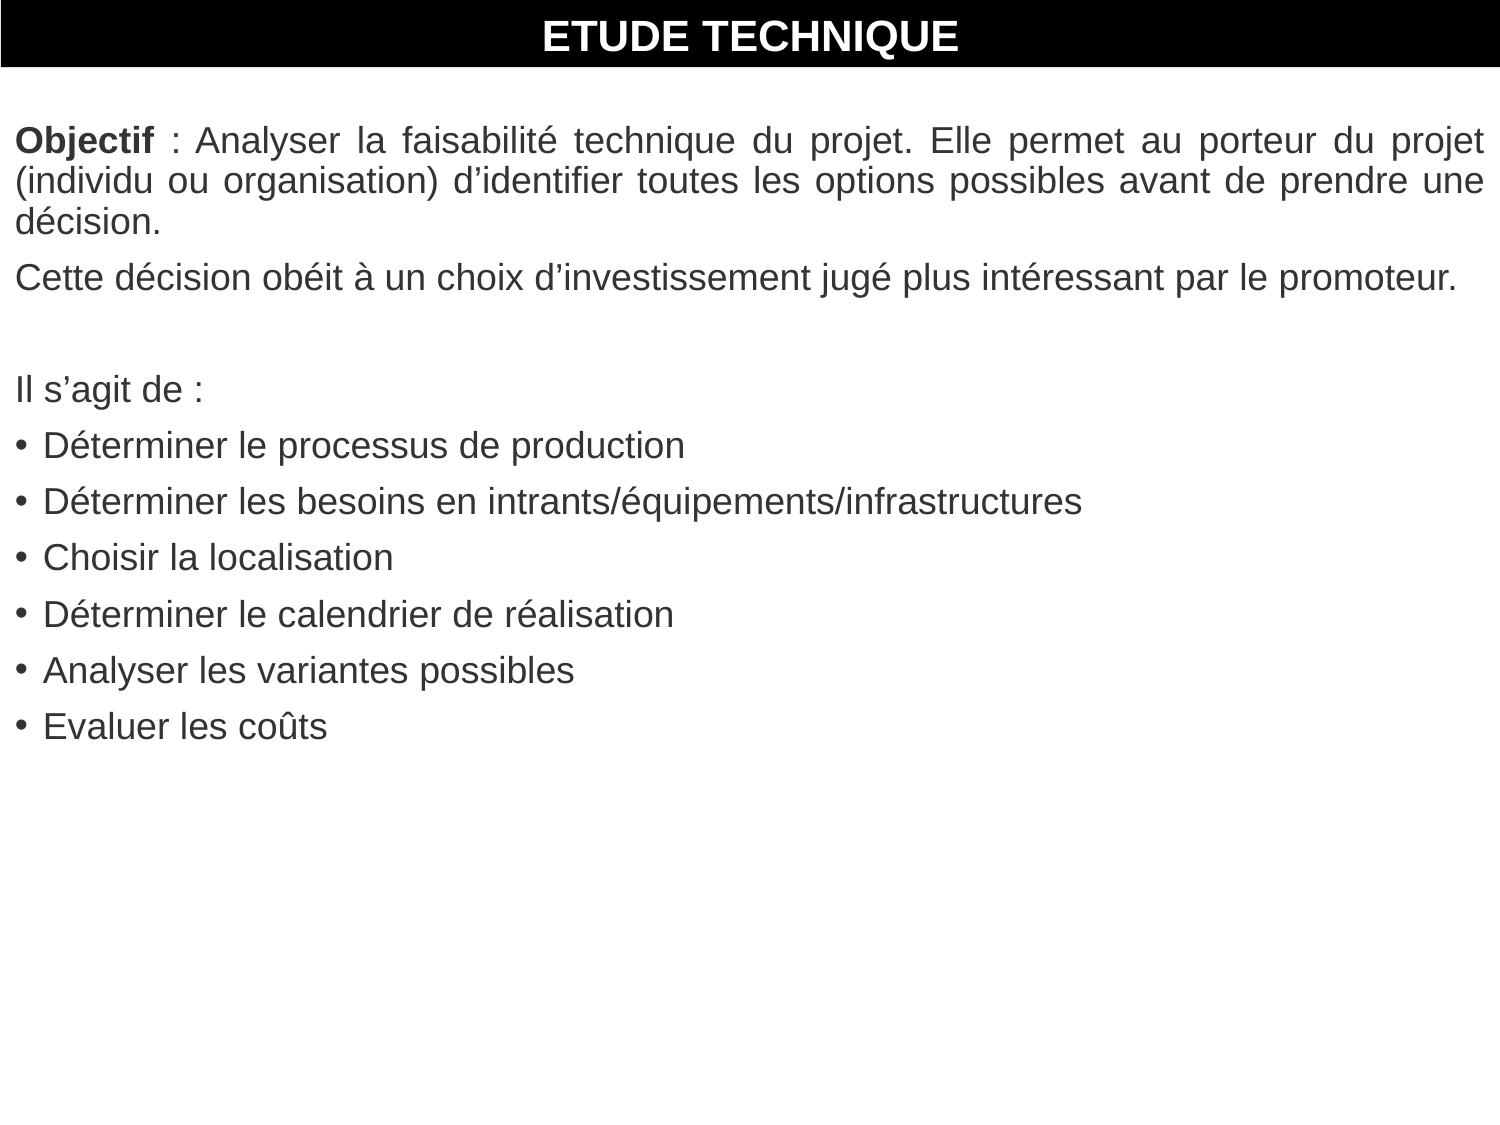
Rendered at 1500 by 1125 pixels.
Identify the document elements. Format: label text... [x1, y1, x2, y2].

list Objectif : Analyser la faisabilité technique du projet. Elle permet au porteur du projet (individu ou organisation) d’identifier toutes les options possibles avant de prendre une décision. Cette décision obéit à un choix d’investissement jugé plus intéressant par le promoteur. Il s’agit de : Déterminer le processus de production Déterminer les besoins en intrants/équipements/infrastructures Choisir la localisation Déterminer le calendrier de réalisation Analyser les variantes possibles Evaluer les coûts [0, 113, 1500, 889]
text_box ETUDE TECHNIQUE [0, 0, 1500, 68]
